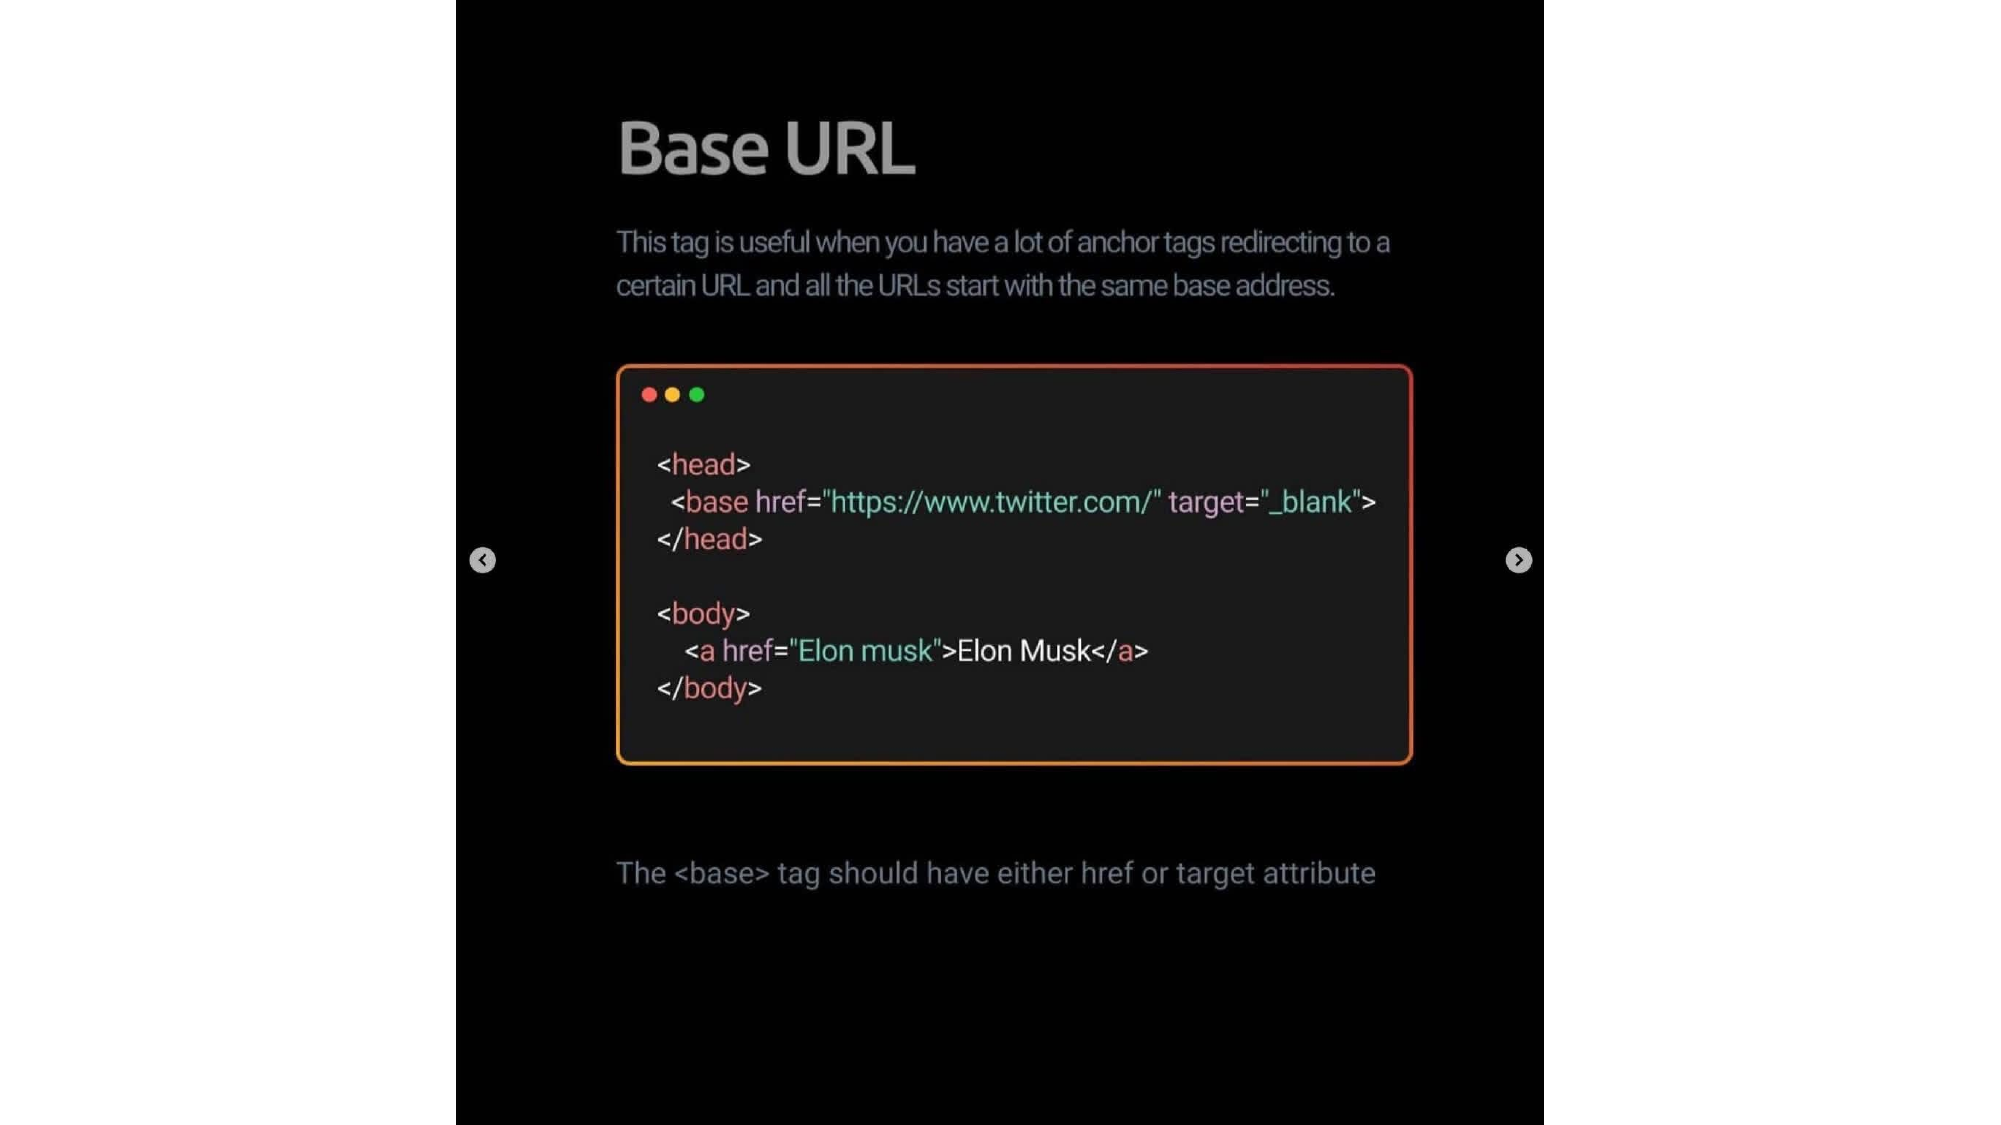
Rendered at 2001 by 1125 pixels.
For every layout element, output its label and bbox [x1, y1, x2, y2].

picture [455, 0, 1544, 1125]
